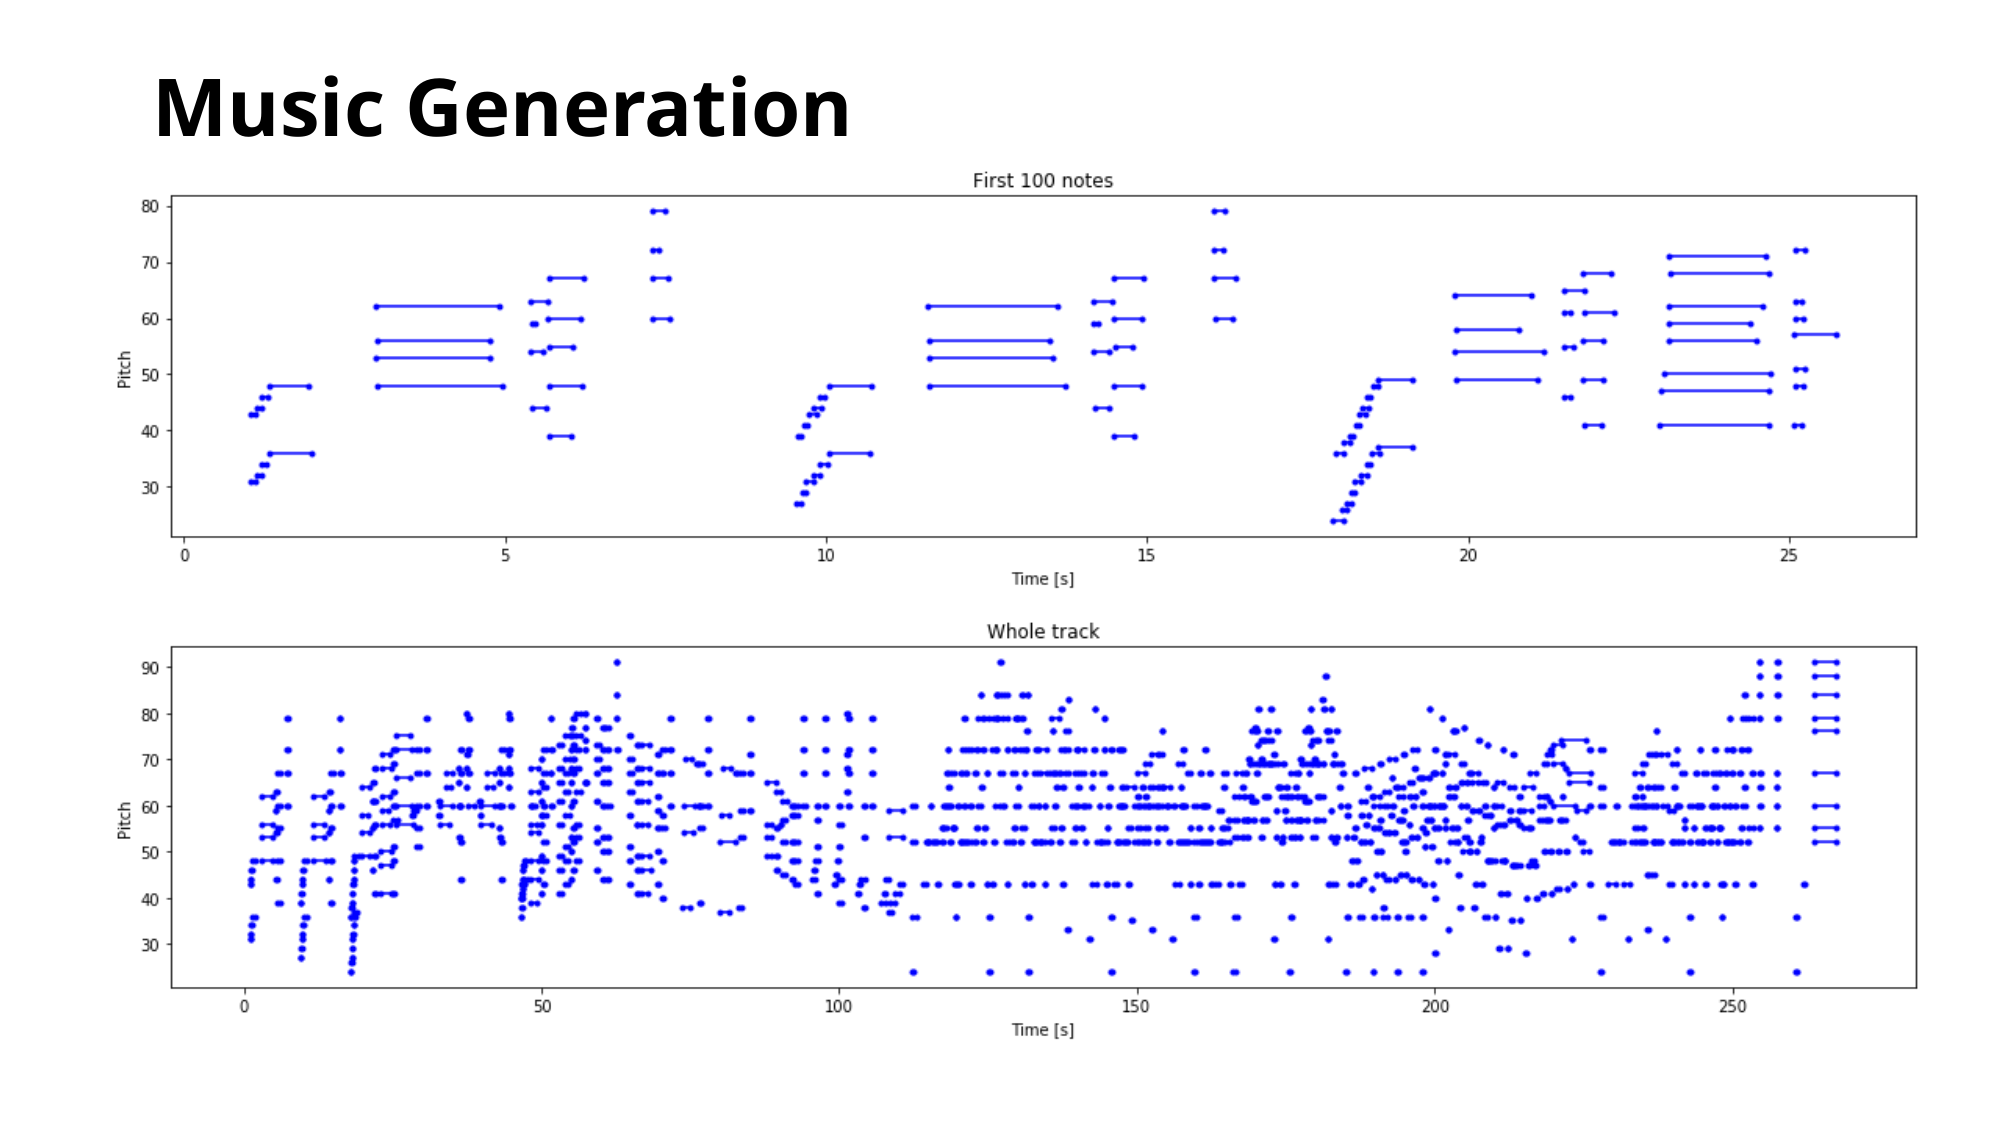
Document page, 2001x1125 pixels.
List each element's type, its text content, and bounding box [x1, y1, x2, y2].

title Music Generation [137, 59, 1863, 161]
picture [107, 161, 1927, 596]
picture [107, 612, 1927, 1047]
